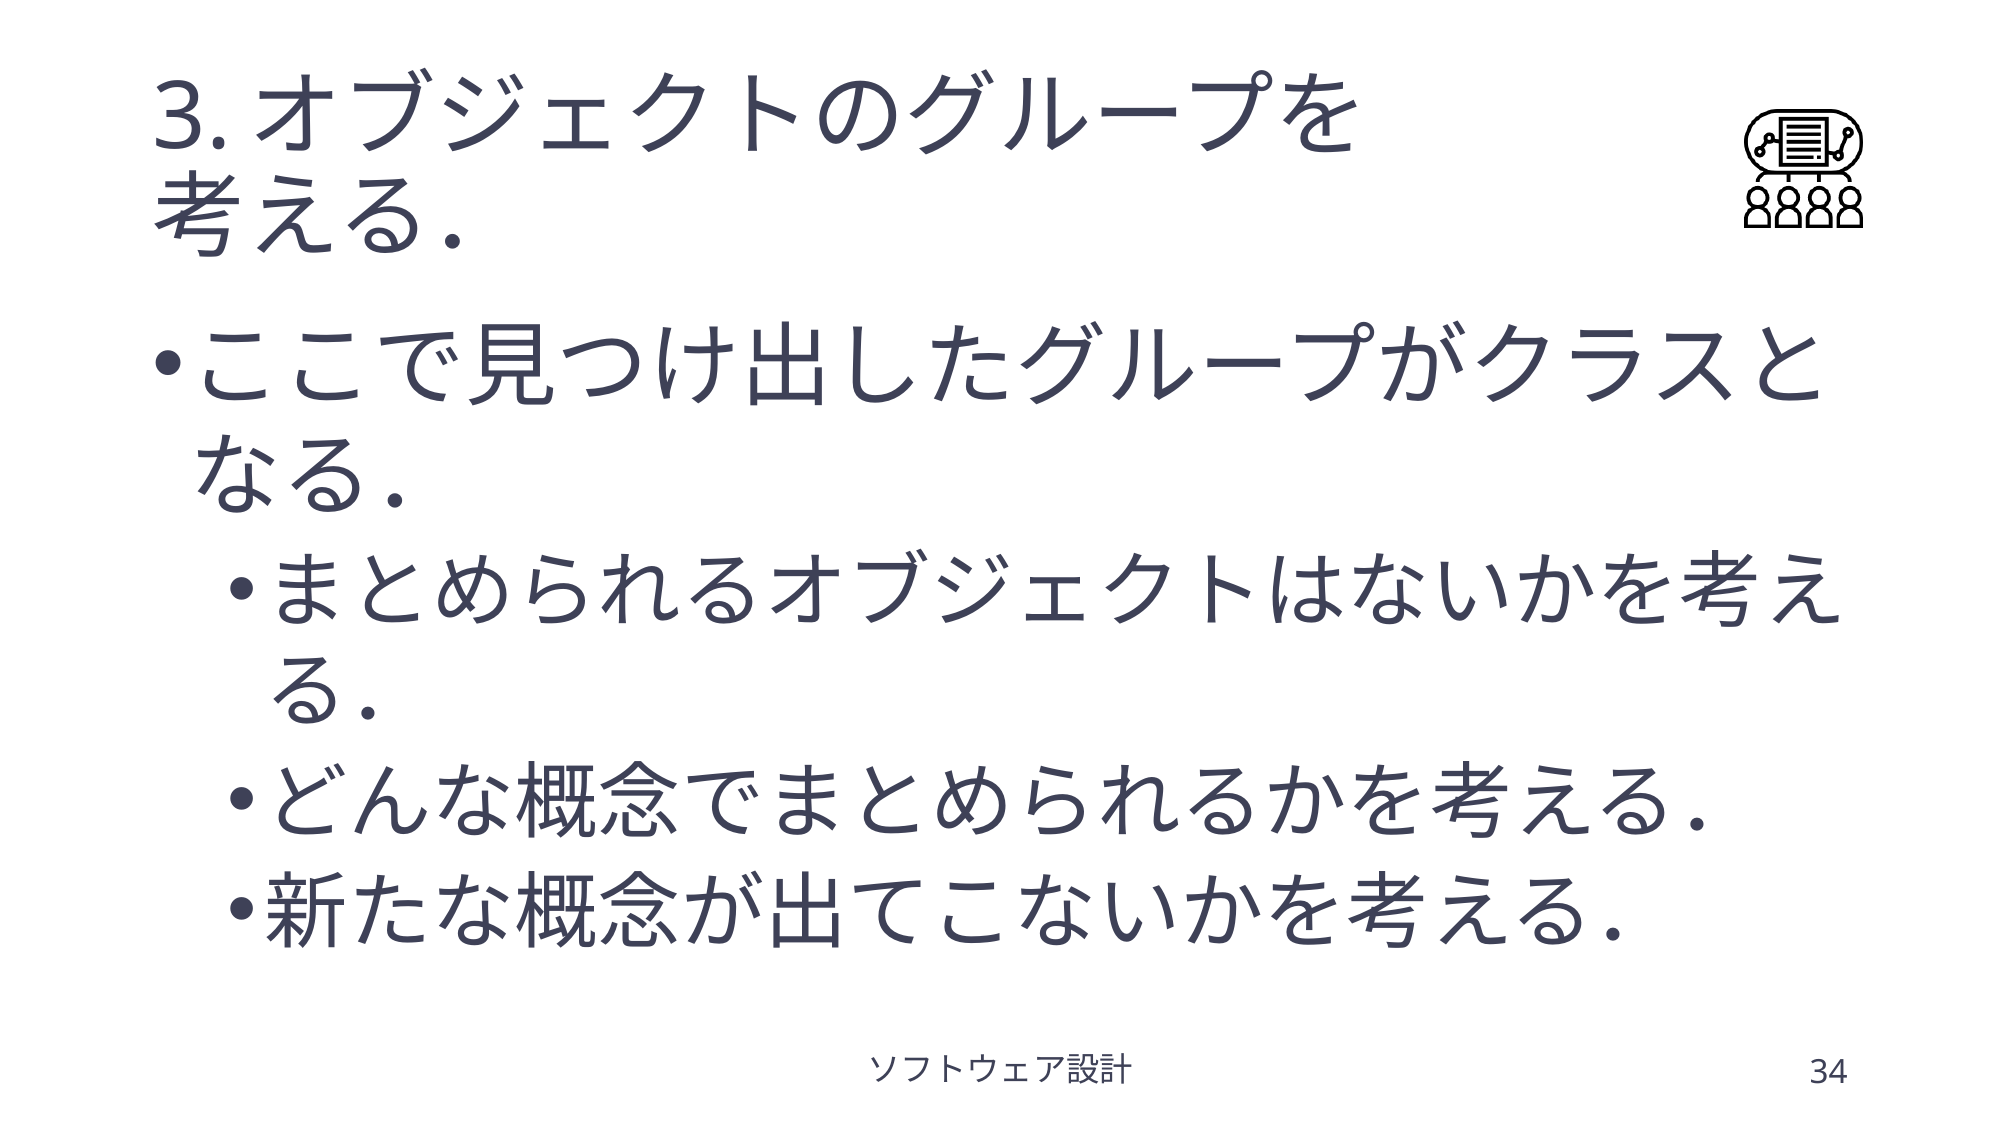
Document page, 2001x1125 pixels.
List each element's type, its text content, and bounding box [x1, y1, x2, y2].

list ここで見つけ出したグループがクラスとなる． まとめられるオブジェクトはないかを考える． どんな概念でまとめられるかを考える． 新たな概念が出てこないかを考える． [137, 299, 1863, 1014]
picture [1744, 109, 1863, 228]
slide_number 34 [1412, 1042, 1863, 1103]
title 3.オブジェクトのグループを 考える． [137, 59, 1863, 278]
footer ソフトウェア設計 [662, 1042, 1338, 1103]
